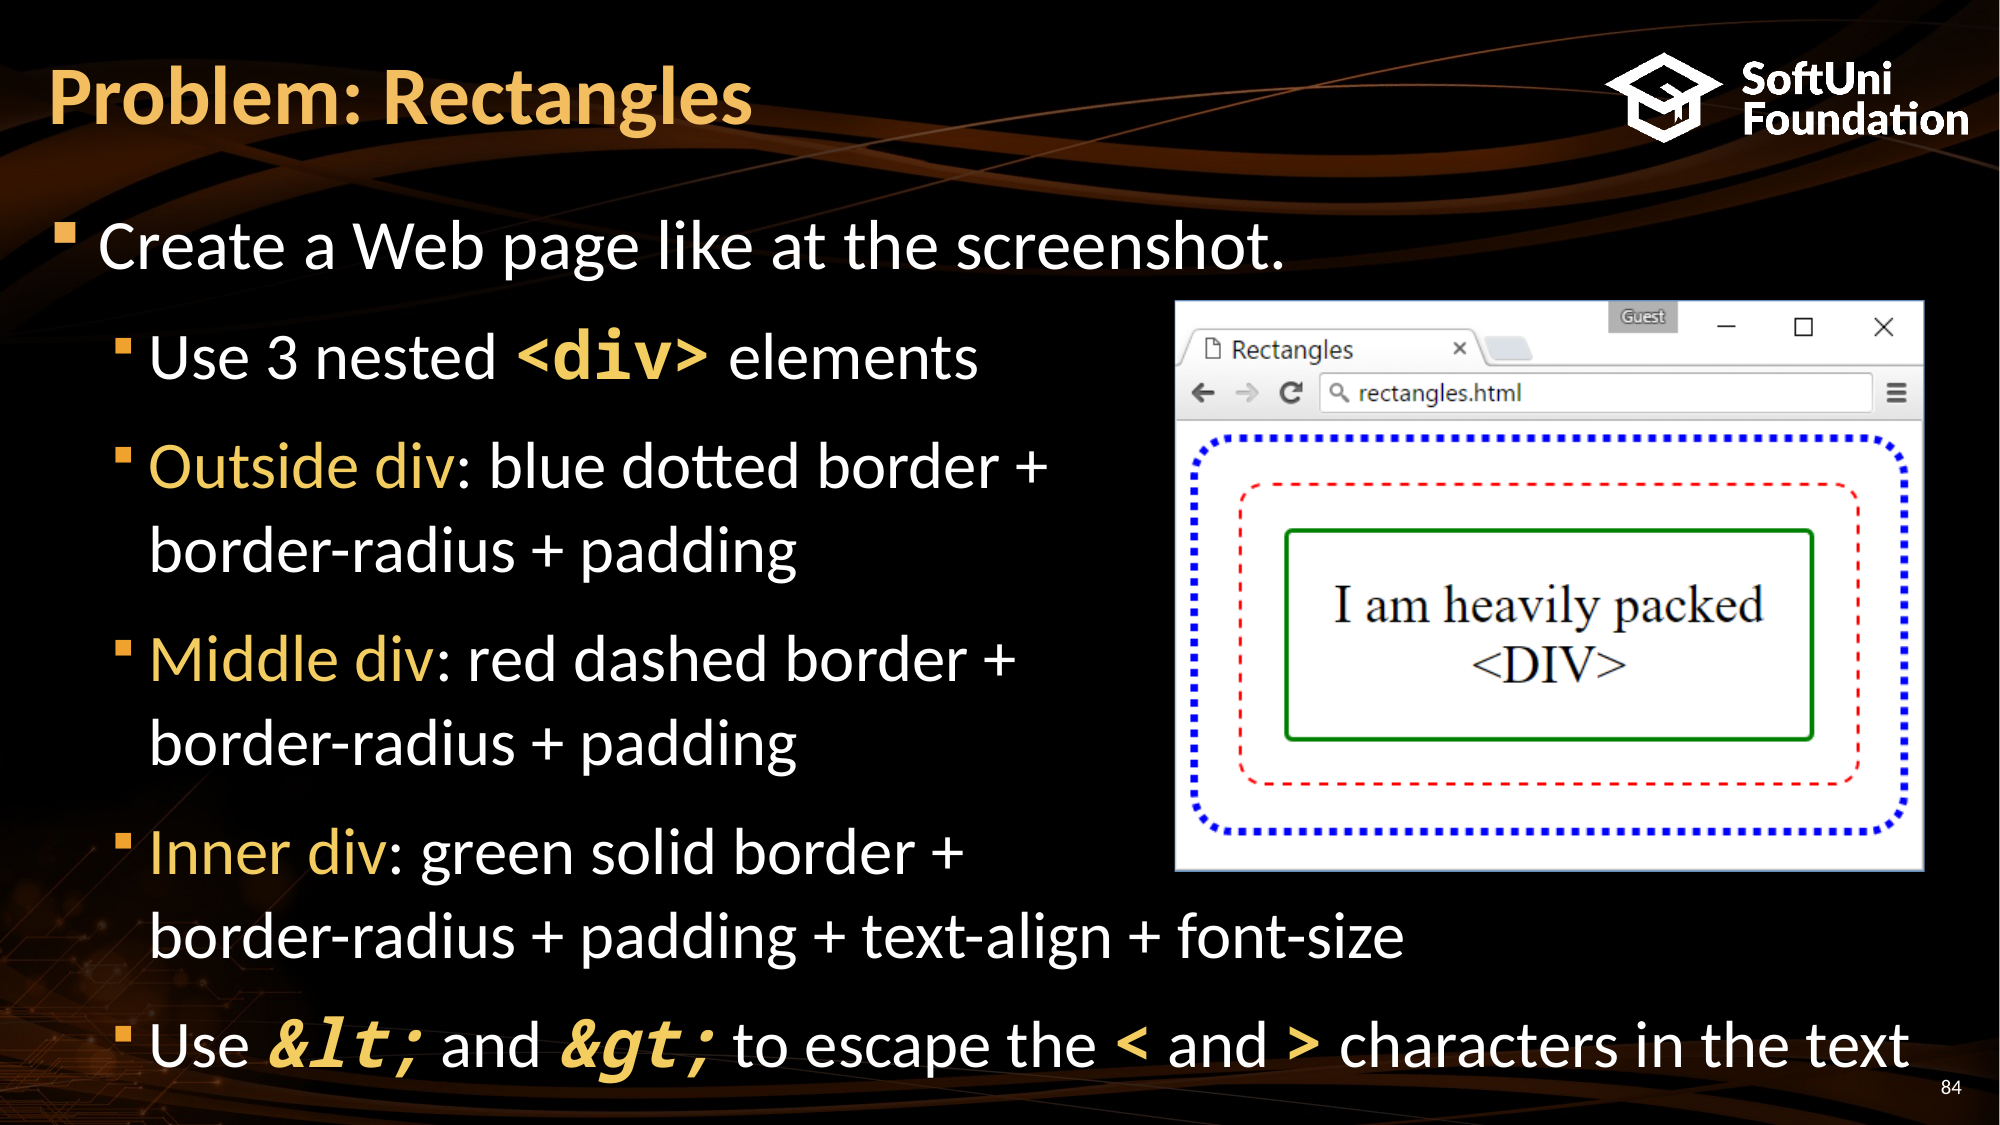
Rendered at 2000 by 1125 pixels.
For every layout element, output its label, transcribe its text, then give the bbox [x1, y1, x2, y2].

title Problem: Rectangles [30, 6, 1602, 189]
list Create a Web page like at the screenshot. Use 3 nested <div> elements Outside div: blue dotted border + border-radius + padding Middle div: red dashed border + border-radius + padding Inner div: green solid border + border-radius + padding + text-align + font-size Use &lt; and &gt; to escape the < and > characters in the text [31, 188, 1968, 1103]
picture [0, 0, 2000, 1125]
